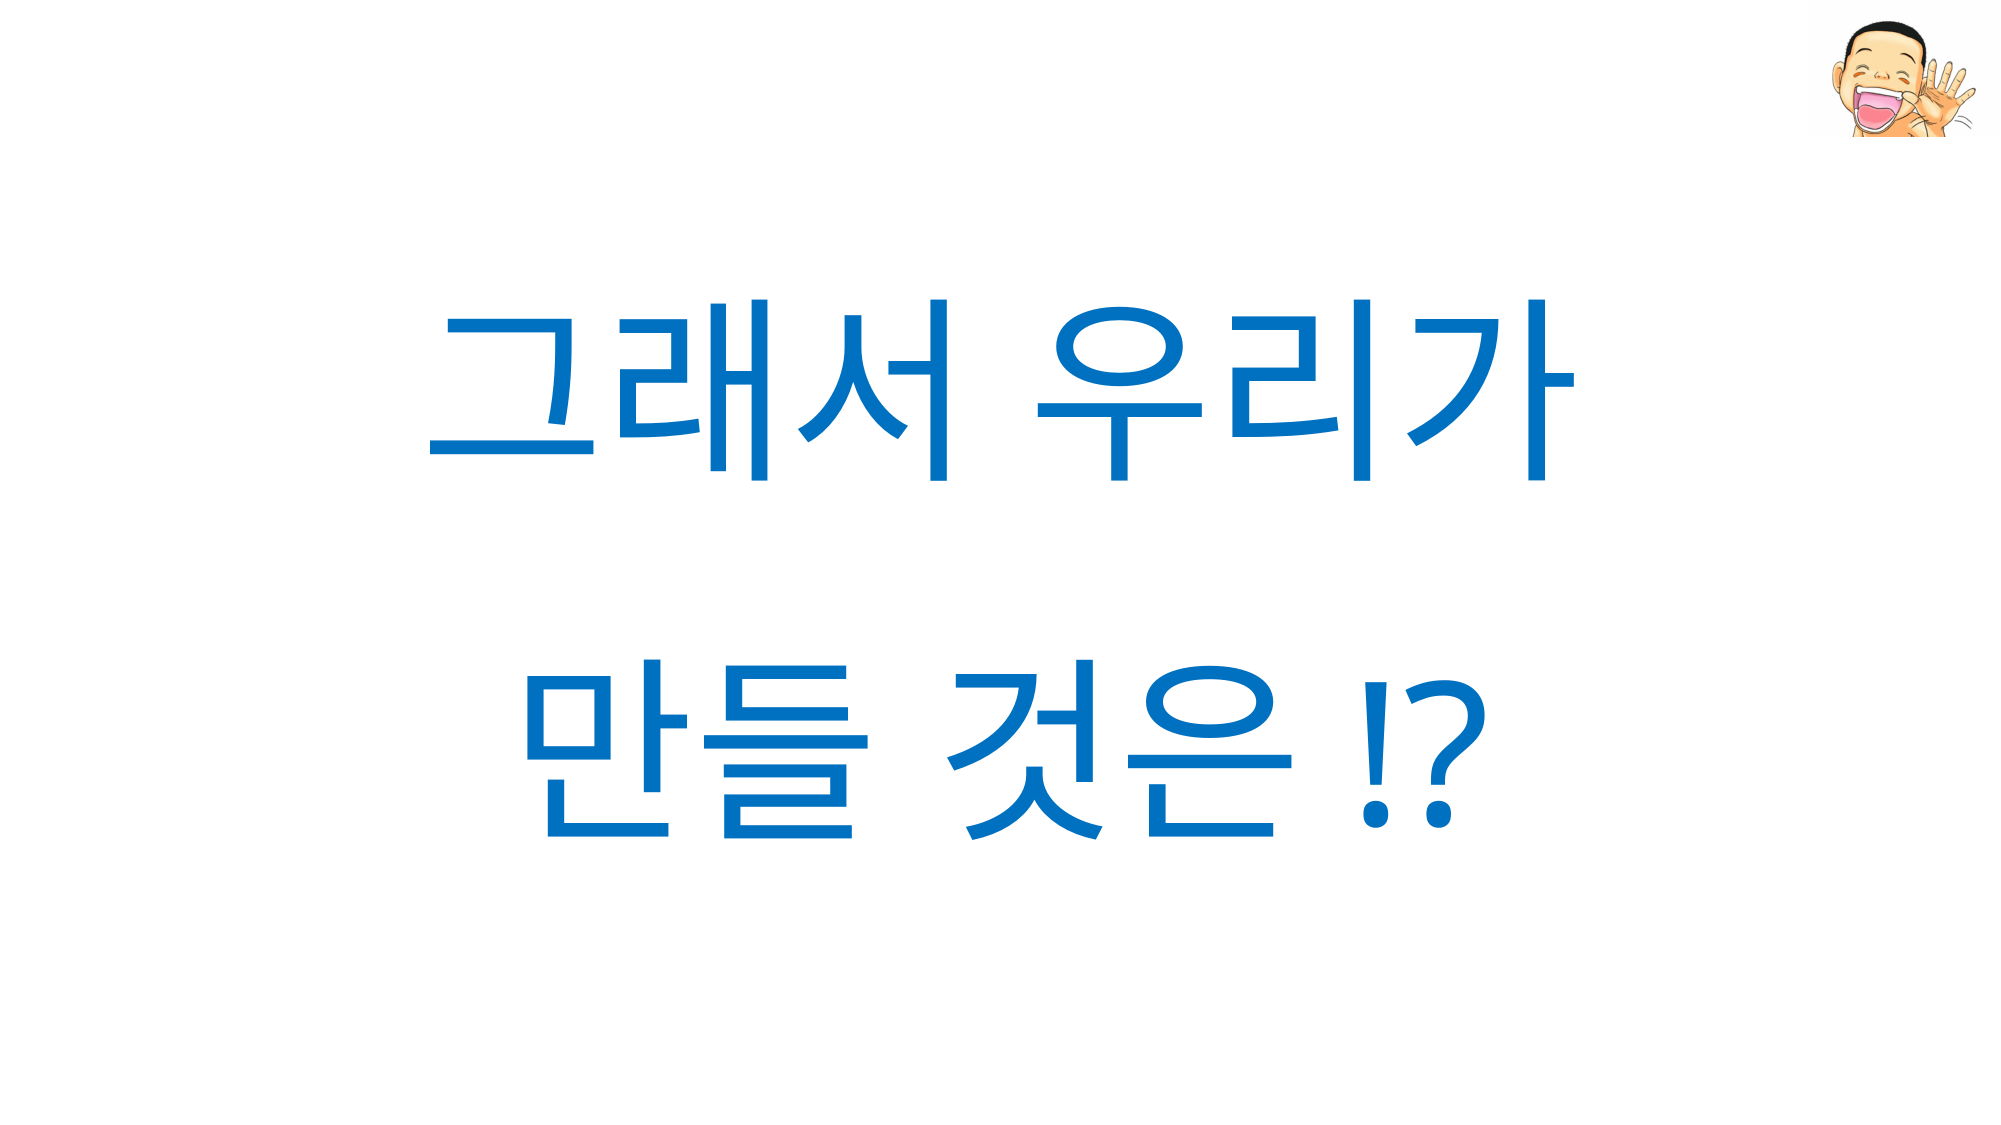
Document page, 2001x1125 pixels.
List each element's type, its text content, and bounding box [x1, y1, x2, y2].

picture [1808, 0, 2000, 137]
text_box 그래서 우리가 만들 것은!? [0, 137, 2000, 873]
